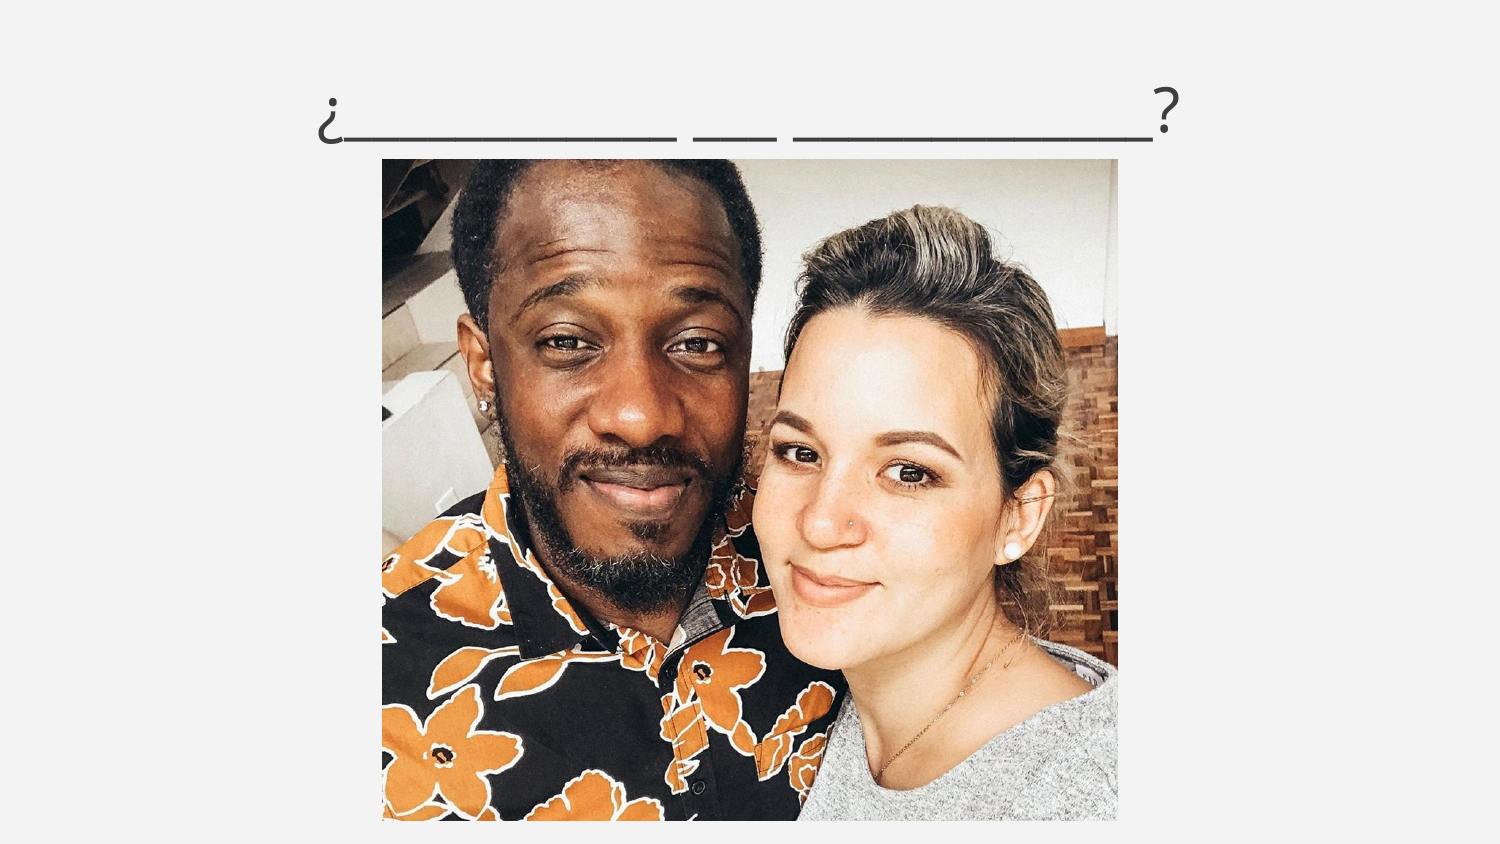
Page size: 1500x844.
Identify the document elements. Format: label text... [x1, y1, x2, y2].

title ¿____________ ___ _____________? [103, 30, 1397, 194]
picture [382, 158, 1118, 821]
